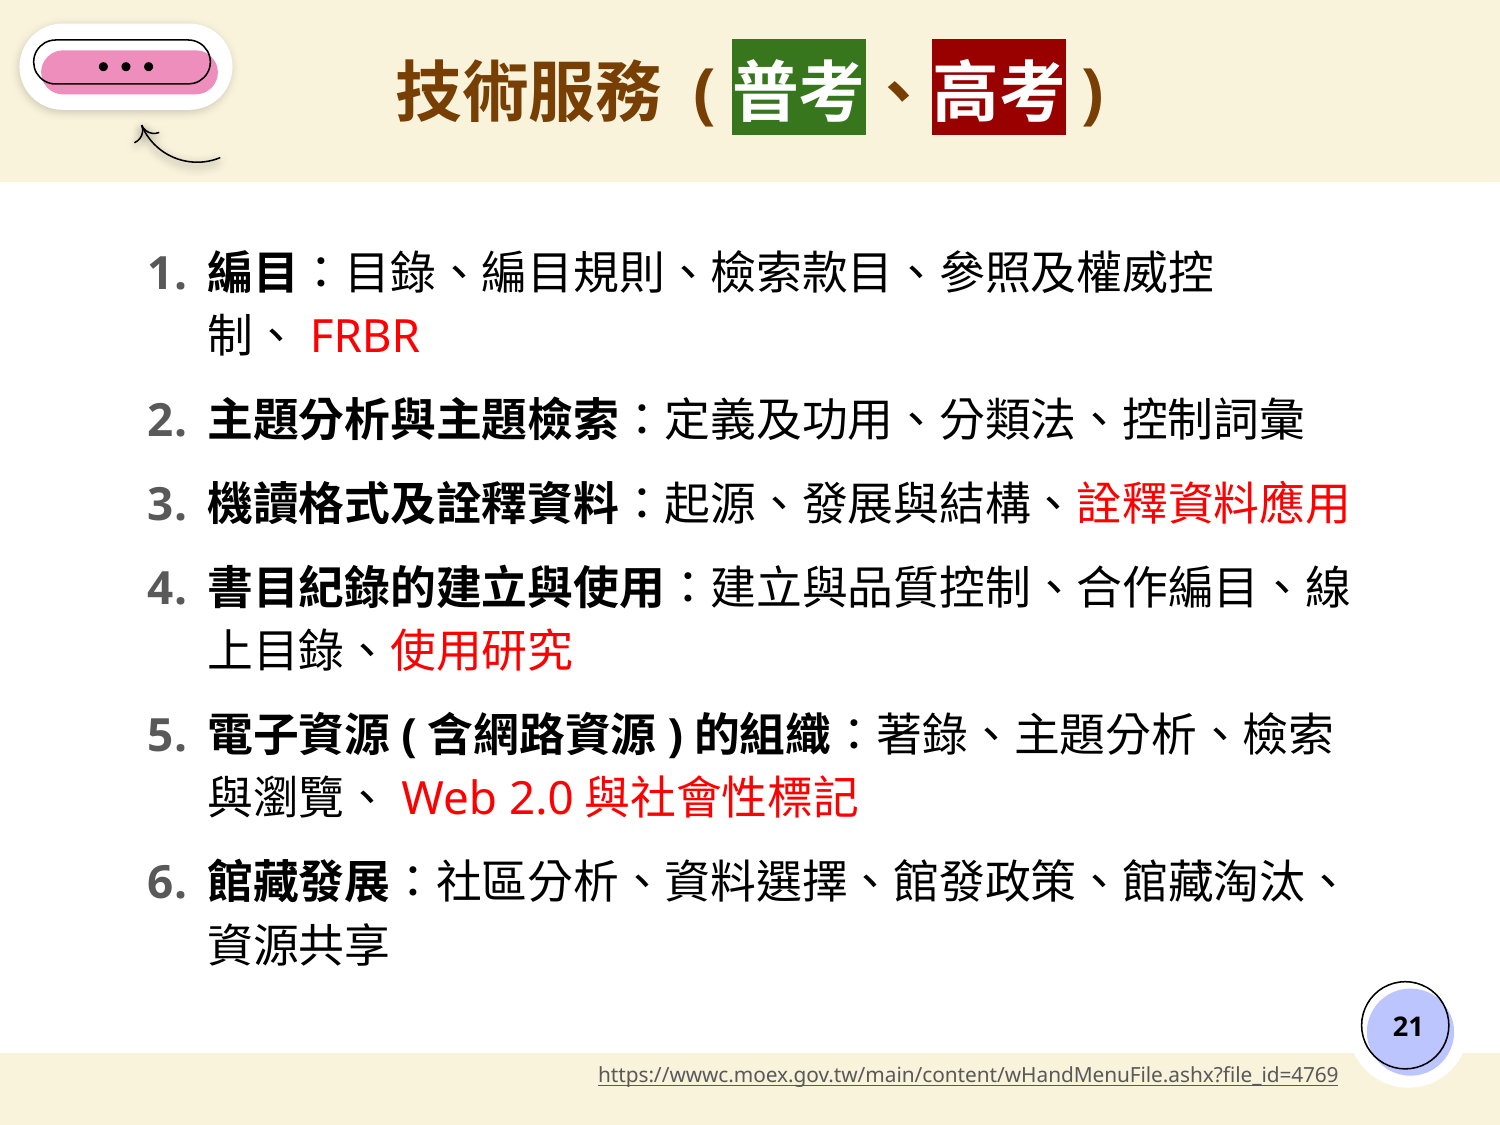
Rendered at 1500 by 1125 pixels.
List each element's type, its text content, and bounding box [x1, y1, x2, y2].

title 技術服務 (普考、高考) [232, 23, 1268, 171]
slide_number ‹#› [1363, 984, 1454, 1071]
list 編目：目錄、編目規則、檢索款目、參照及權威控制、FRBR 主題分析與主題檢索：定義及功用、分類法、控制詞彙 機讀格式及詮釋資料：起源、發展與結構、詮釋資料應用 書目紀錄的建立與使用：建立與品質控制、合作編目、線上目錄、使用研究 電子資源(含網路資源)的組織：著錄、主題分析、檢索與瀏覽、Web 2.0與社會性標記 館藏發展：社區分析、資料選擇、館發政策、館藏淘汰、資源共享 [117, 220, 1383, 1001]
list https://wwwc.moex.gov.tw/main/content/wHandMenuFile.ashx?file_id=4769 [308, 1055, 1344, 1098]
